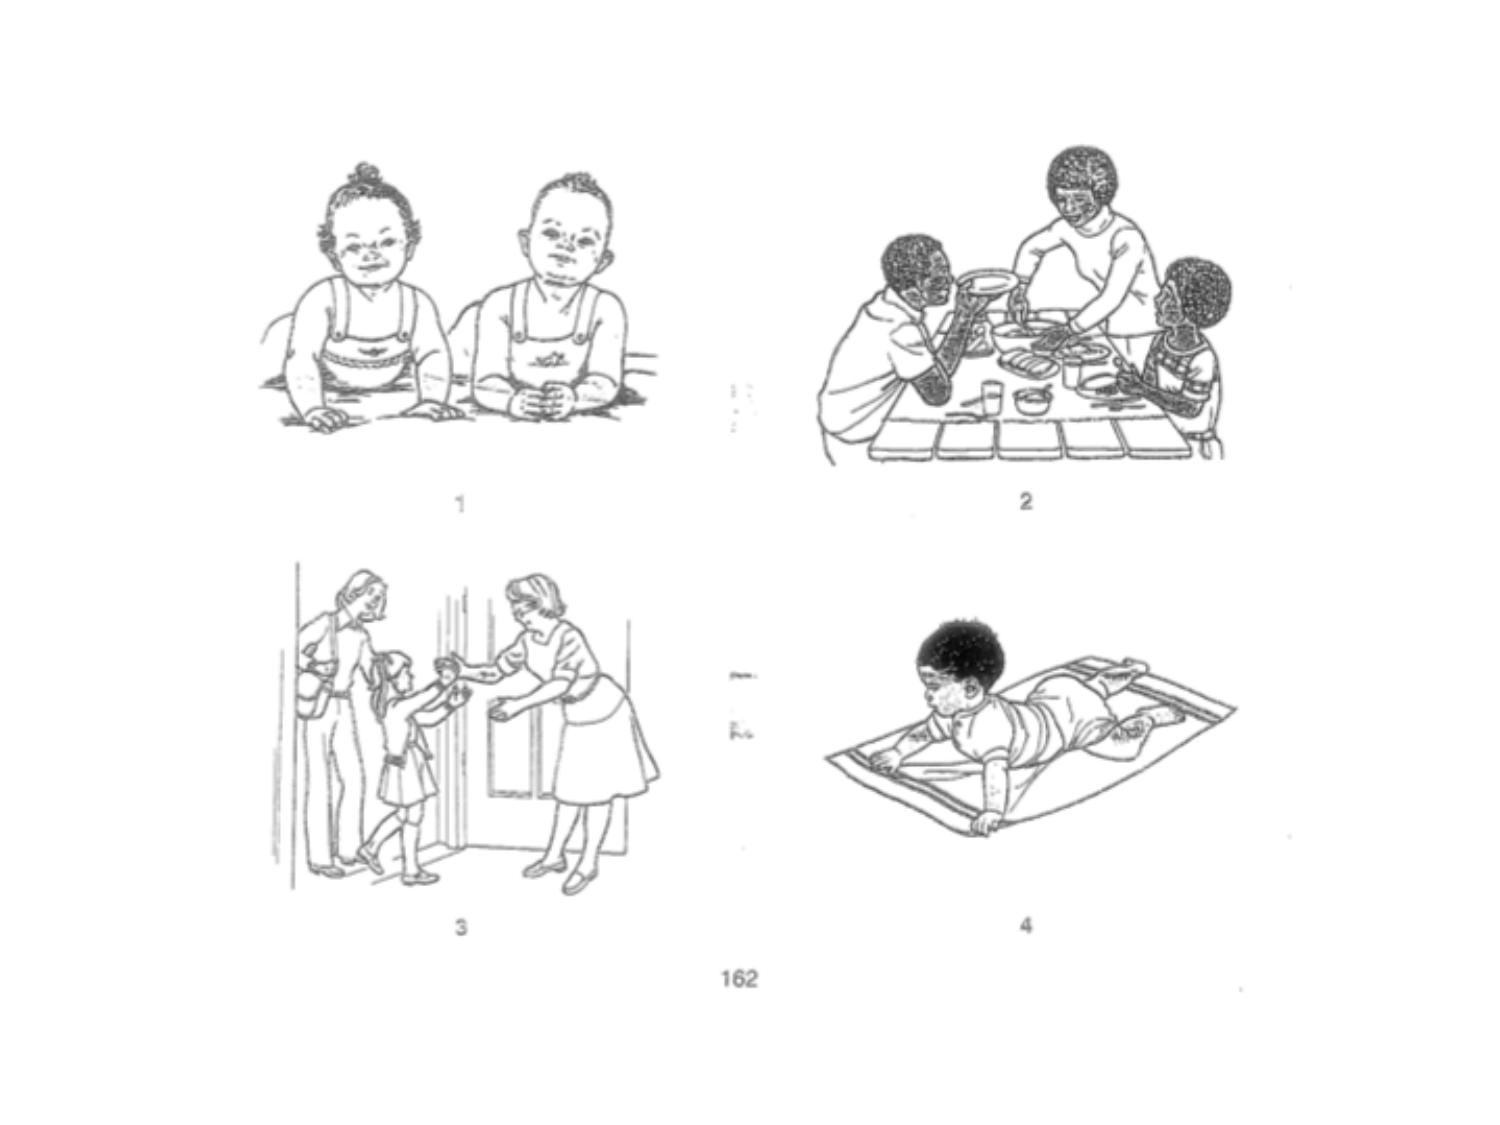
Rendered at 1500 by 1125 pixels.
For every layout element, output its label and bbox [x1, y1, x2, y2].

picture [208, 118, 1292, 1005]
